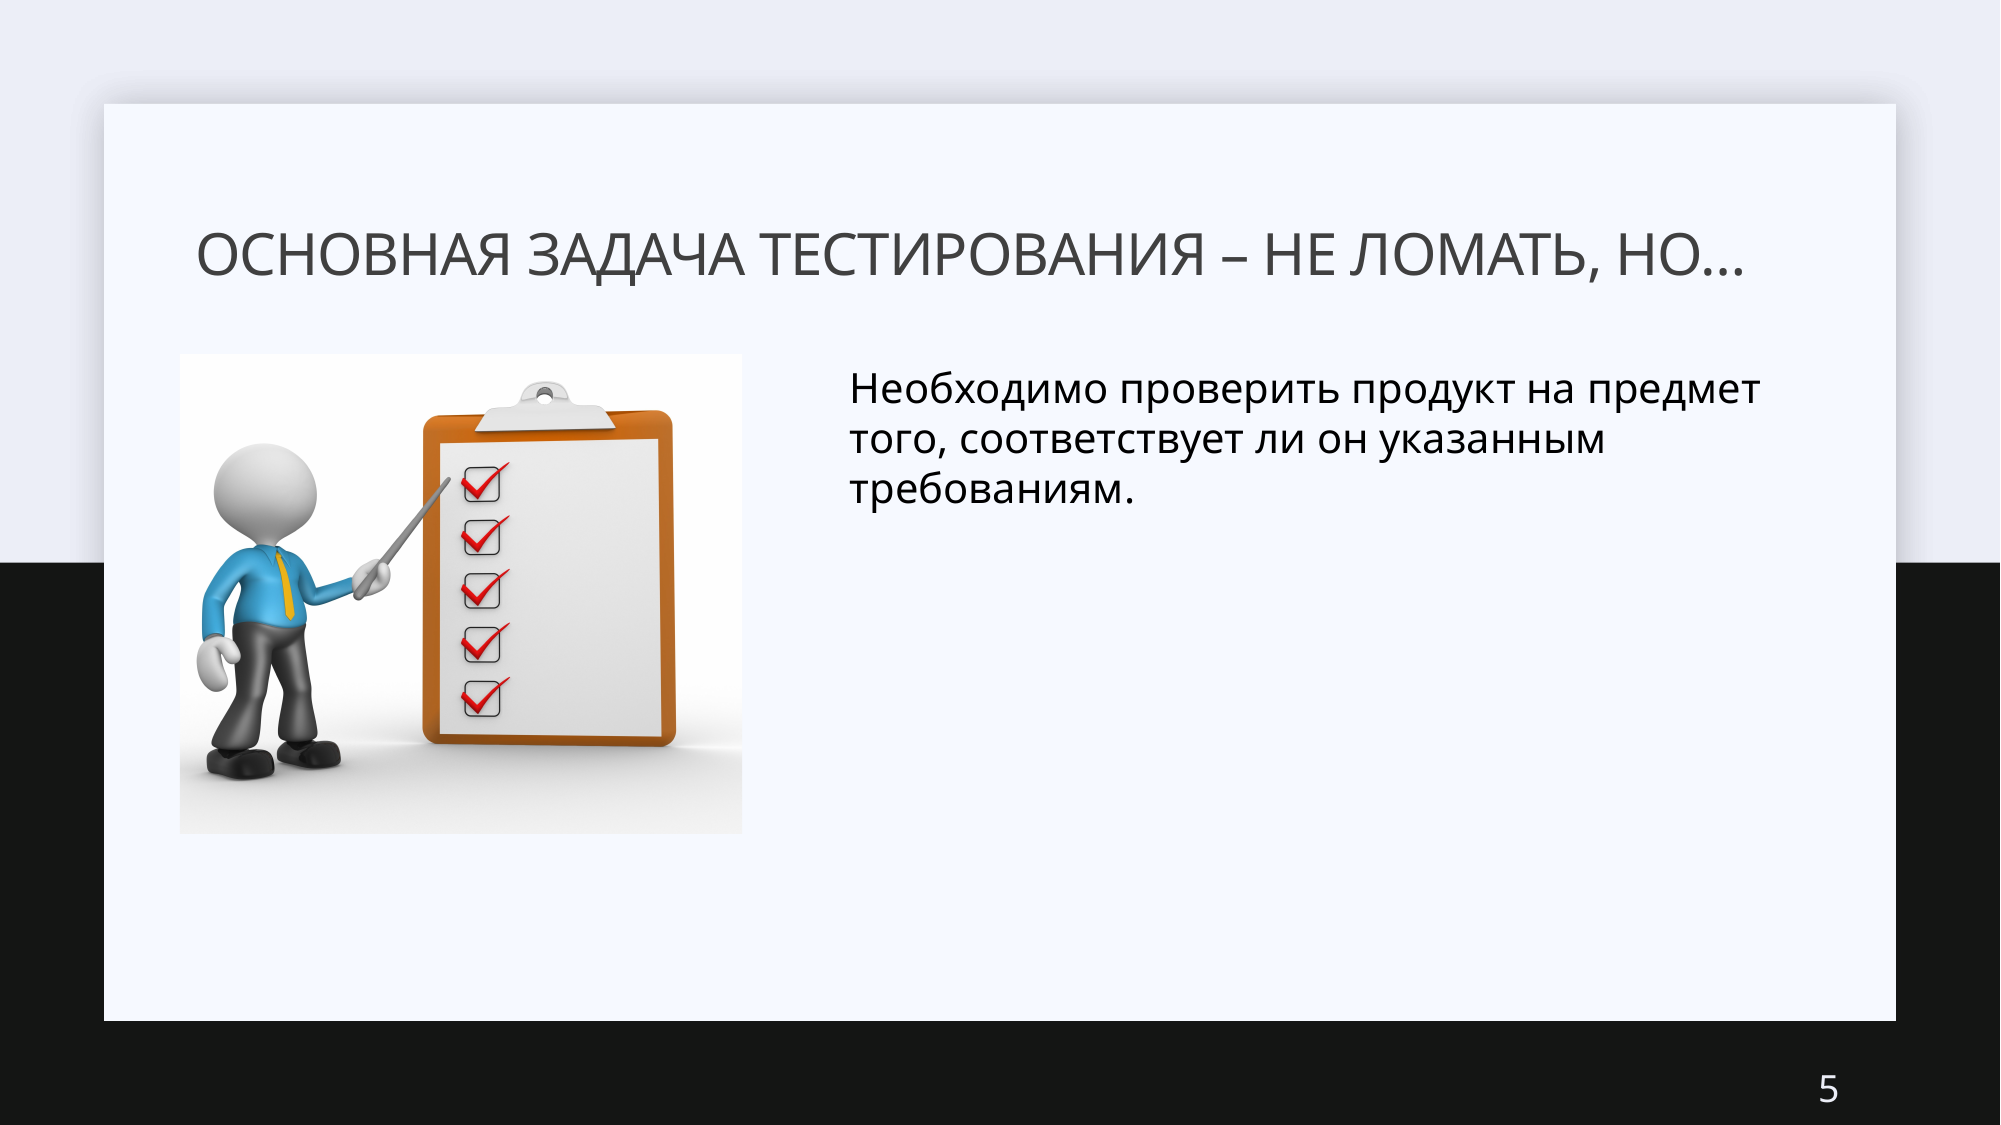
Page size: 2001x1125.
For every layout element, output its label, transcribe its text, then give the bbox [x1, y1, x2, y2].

picture [179, 354, 743, 835]
text_box Необходимо проверить продукт на предмет того, соответствует ли он указанным требованиям. [820, 354, 1820, 599]
title Основная задача тестирования – не ломать, но… [180, 208, 1830, 305]
text_box 5 [1803, 1057, 1932, 1118]
